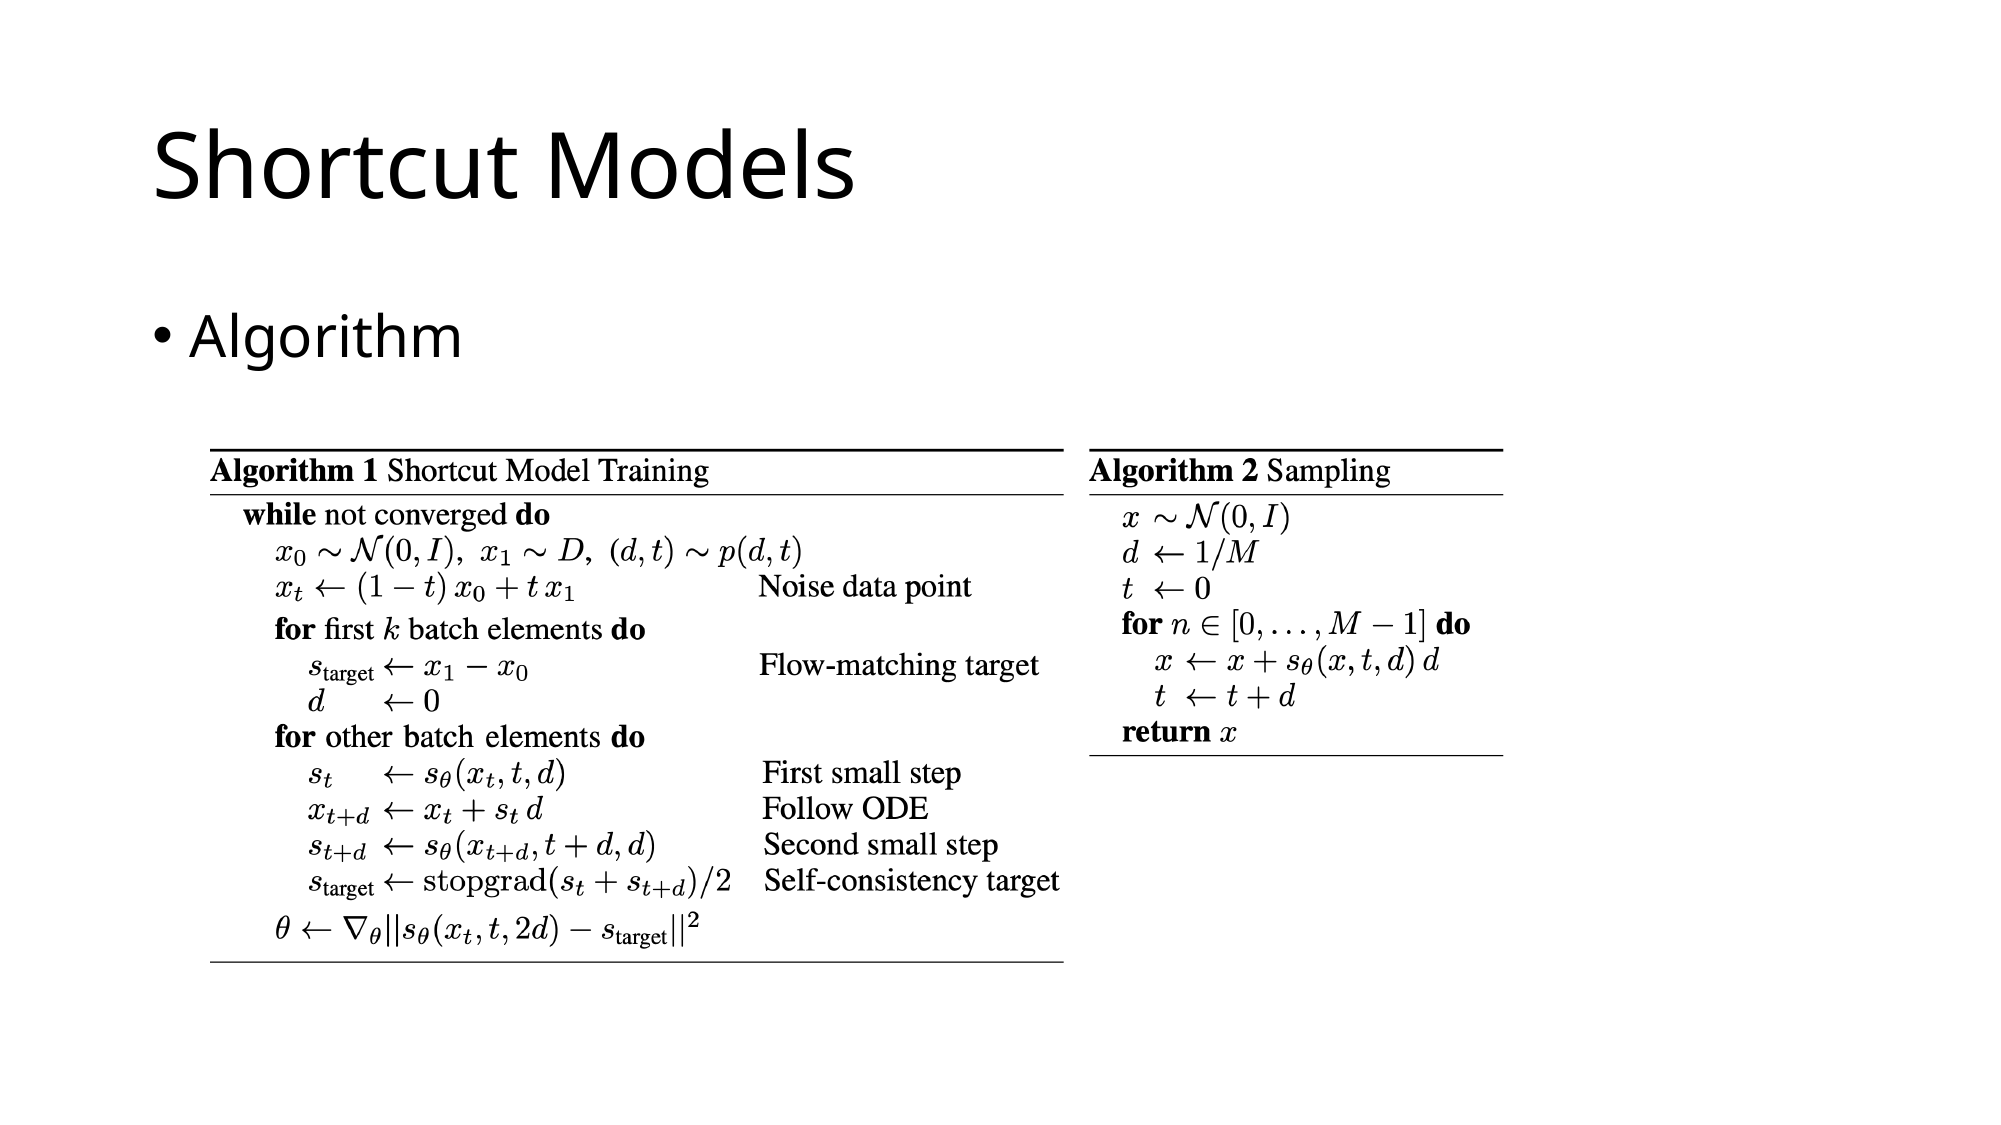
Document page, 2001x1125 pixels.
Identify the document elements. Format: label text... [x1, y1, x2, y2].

list Algorithm [137, 299, 1863, 1014]
title Shortcut Models [137, 59, 1863, 278]
picture [185, 423, 1517, 988]
